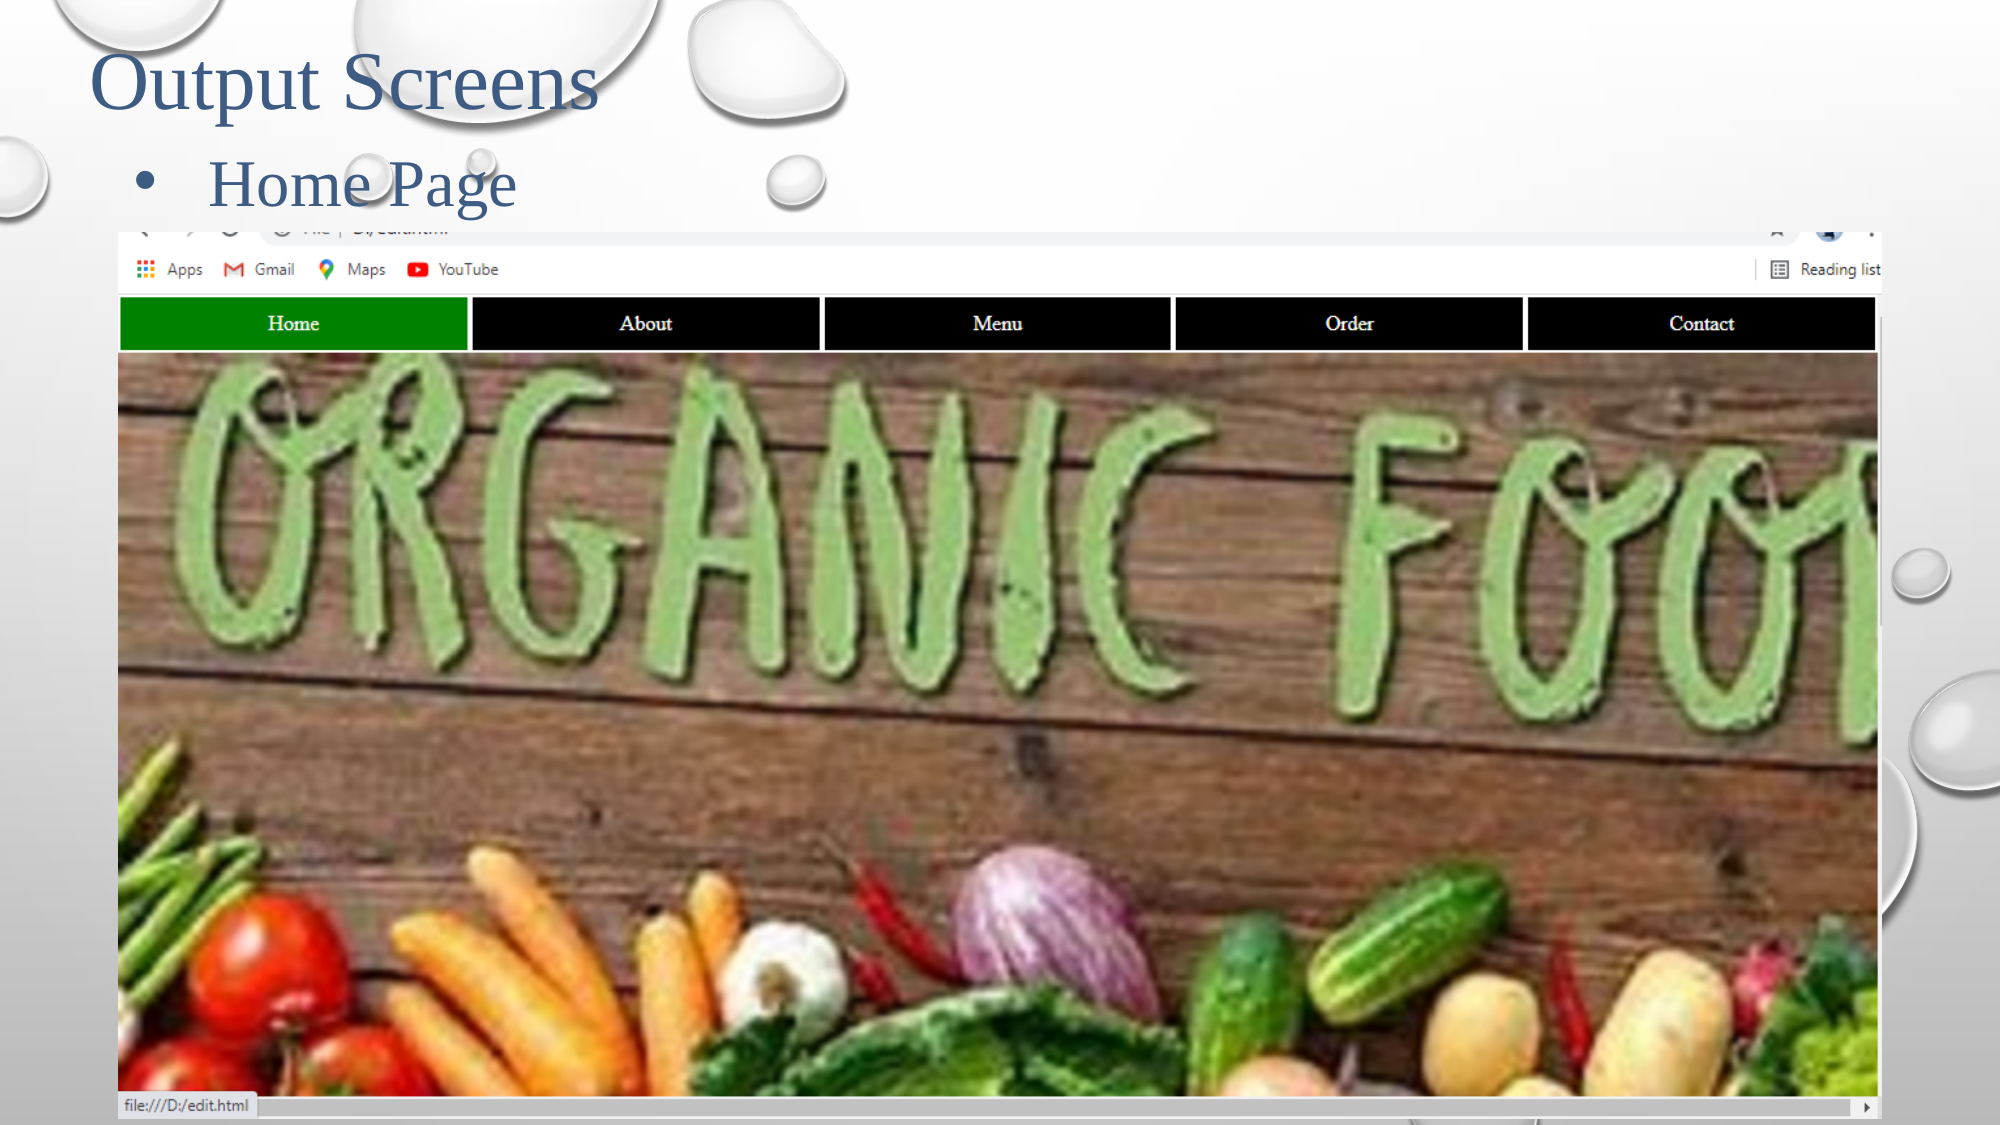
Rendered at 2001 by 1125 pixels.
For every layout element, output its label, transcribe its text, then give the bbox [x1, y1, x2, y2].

text_box Output Screens [74, 0, 670, 134]
picture [0, 0, 2000, 1125]
text_box Home Page [118, 131, 534, 227]
